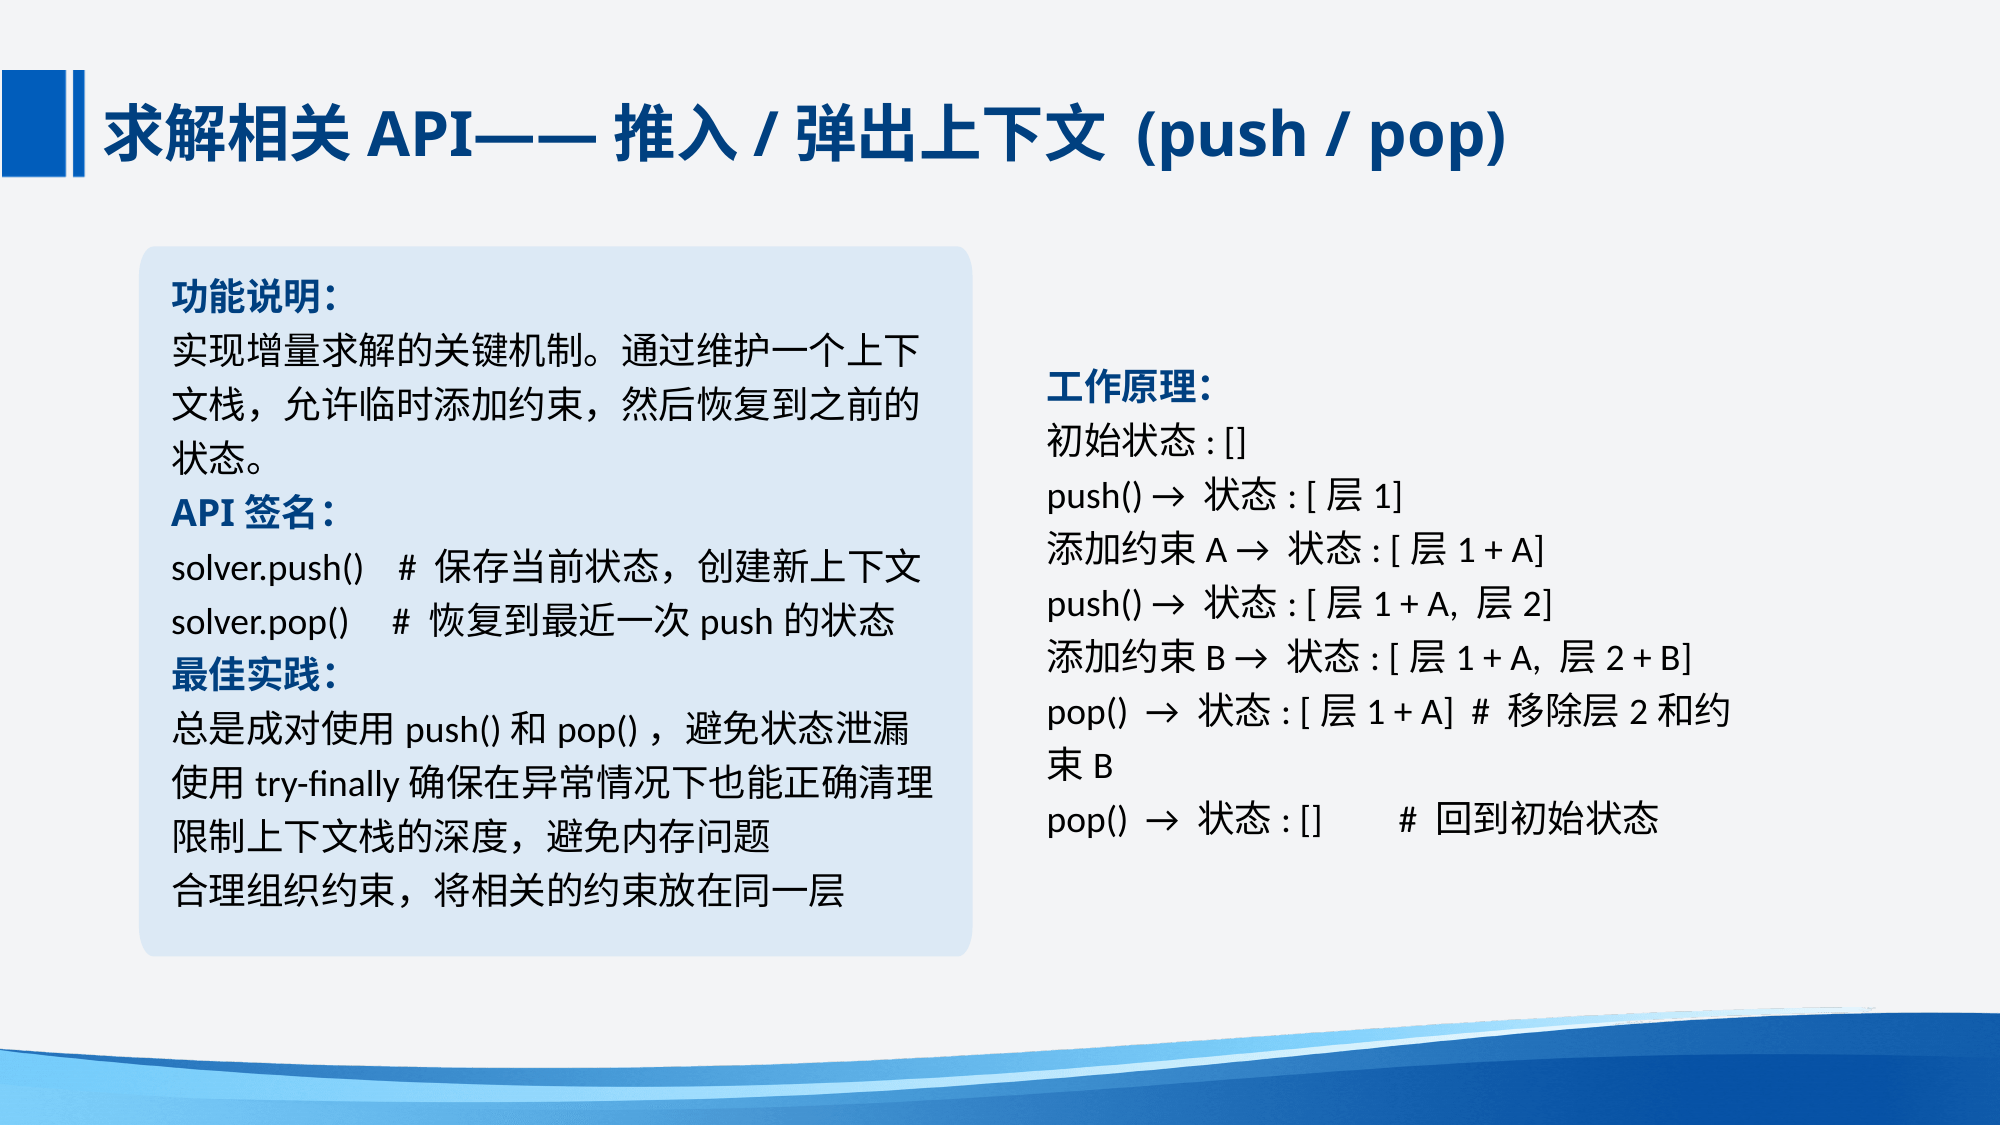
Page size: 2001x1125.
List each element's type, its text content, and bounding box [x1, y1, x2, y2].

text_box 工作原理： 初始状态: [] push() → 状态: [层1] 添加约束A → 状态: [层1 + A] push() → 状态: [层1 + A, 层2] 添加约束B → 状态: [层1 + A, 层2 + B] pop() → 状态: [层1 + A] # 移除层2和约束B pop() → 状态: [] # 回到初始状态 [1031, 346, 1762, 847]
text_box 功能说明： 实现增量求解的关键机制。通过维护一个上下文栈，允许临时添加约束，然后恢复到之前的状态。 API签名： solver.push() # 保存当前状态，创建新上下文 solver.pop() # 恢复到最近一次push的状态 最佳实践： 总是成对使用push()和pop()，避免状态泄漏 使用try-finally确保在异常情况下也能正确清理 限制上下文栈的深度，避免内存问题 合理组织约束，将相关的约束放在同一层 [171, 337, 941, 893]
text_box 求解相关API——推入/弹出上下文 (push / pop) [102, 86, 1990, 162]
text_box [138, 246, 973, 957]
picture [2, 70, 98, 178]
picture [0, 1007, 2000, 1125]
